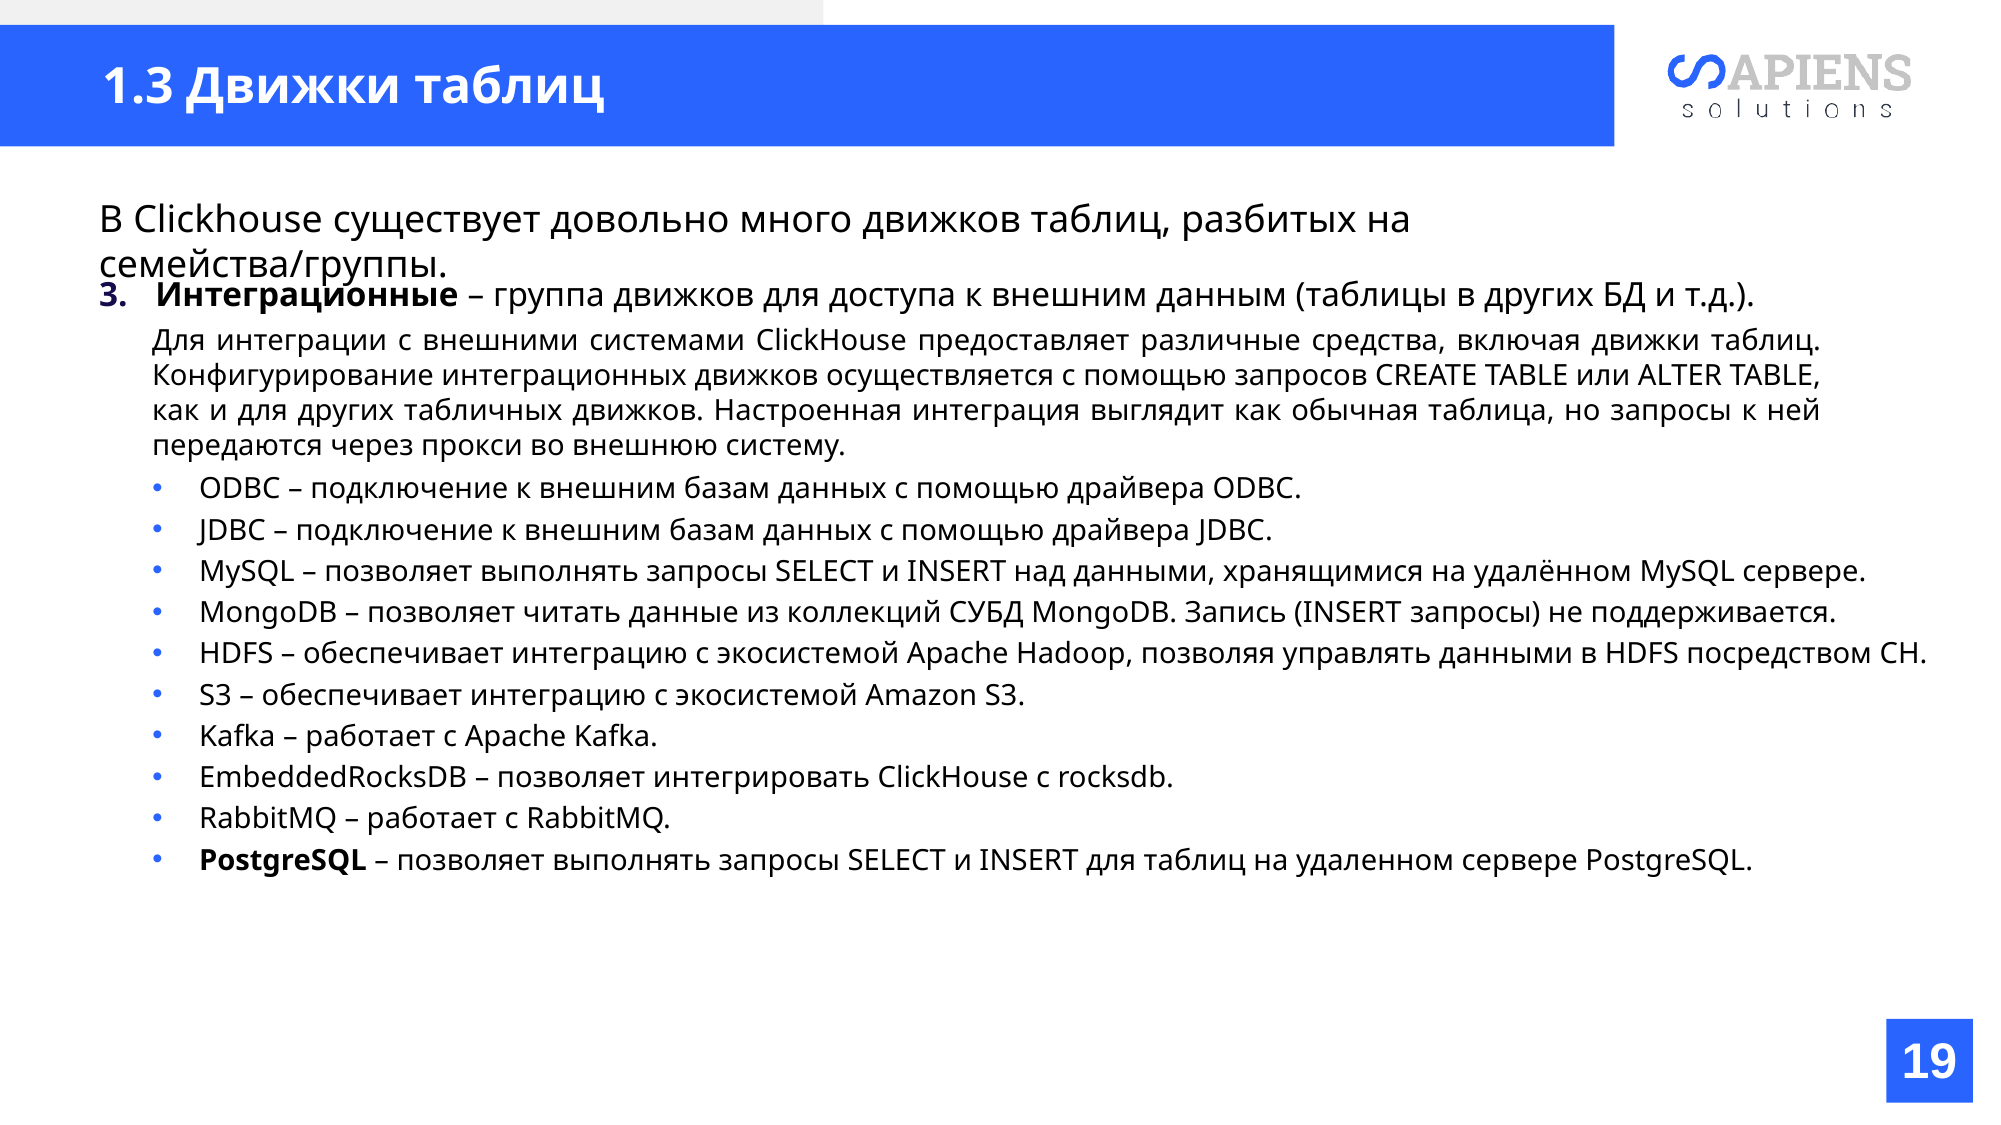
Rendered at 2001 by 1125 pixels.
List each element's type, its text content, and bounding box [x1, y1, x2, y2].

text_box [1757, 104, 1768, 118]
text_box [1667, 53, 1911, 91]
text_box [0, 0, 1615, 147]
text_box Интеграционные – группа движков для доступа к внешним данным (таблицы в других БД и т.д.). [84, 266, 1997, 321]
text_box [1886, 1018, 1973, 1103]
text_box [1783, 100, 1791, 118]
text_box [1854, 103, 1864, 118]
text_box [1881, 103, 1891, 118]
text_box ODBC – подключение к внешним базам данных с помощью драйвера ODBC. JDBC – подключение к внешним базам данных с помощью драйвера JDBC. MySQL – позволяет выполнять запросы SELECT и INSERT над данными, хранящимися на удалённом MySQL сервере. MongoDB – позволяет читать данные из коллекций СУБД MongoDB. Запись (INSERT запросы) не поддерживается. HDFS – обеспечивает интеграцию с экосистемой Apache Hadoop, позволяя управлять данными в HDFS посредством CH. S3 – обеспечивает интеграцию с экосистемой Amazon S3. Kafka – работает с Apache Kafka. EmbeddedRocksDB – позволяет интегрировать ClickHouse с rocksdb. RabbitMQ – работает с RabbitMQ. PostgreSQL – позволяет выполнять запросы SELECT и INSERT для таблиц на удаленном сервере PostgreSQL. [62, 462, 1951, 884]
text_box Для интеграции с внешними системами ClickHouse предоставляет различные средства, включая движки таблиц. Конфигурирование интеграционных движков осуществляется с помощью запросов CREATE TABLE или ALTER TABLE, как и для других табличных движков. Настроенная интеграция выглядит как обычная таблица, но запросы к ней передаются через прокси во внешнюю систему. [137, 314, 1838, 462]
text_box 19 [1895, 1031, 1959, 1089]
picture [1825, 103, 1838, 118]
text_box [1682, 103, 1693, 118]
text_box В Clickhouse существует довольно много движков таблиц, разбитых на семейства/группы. [84, 187, 1741, 266]
picture [1708, 103, 1721, 118]
